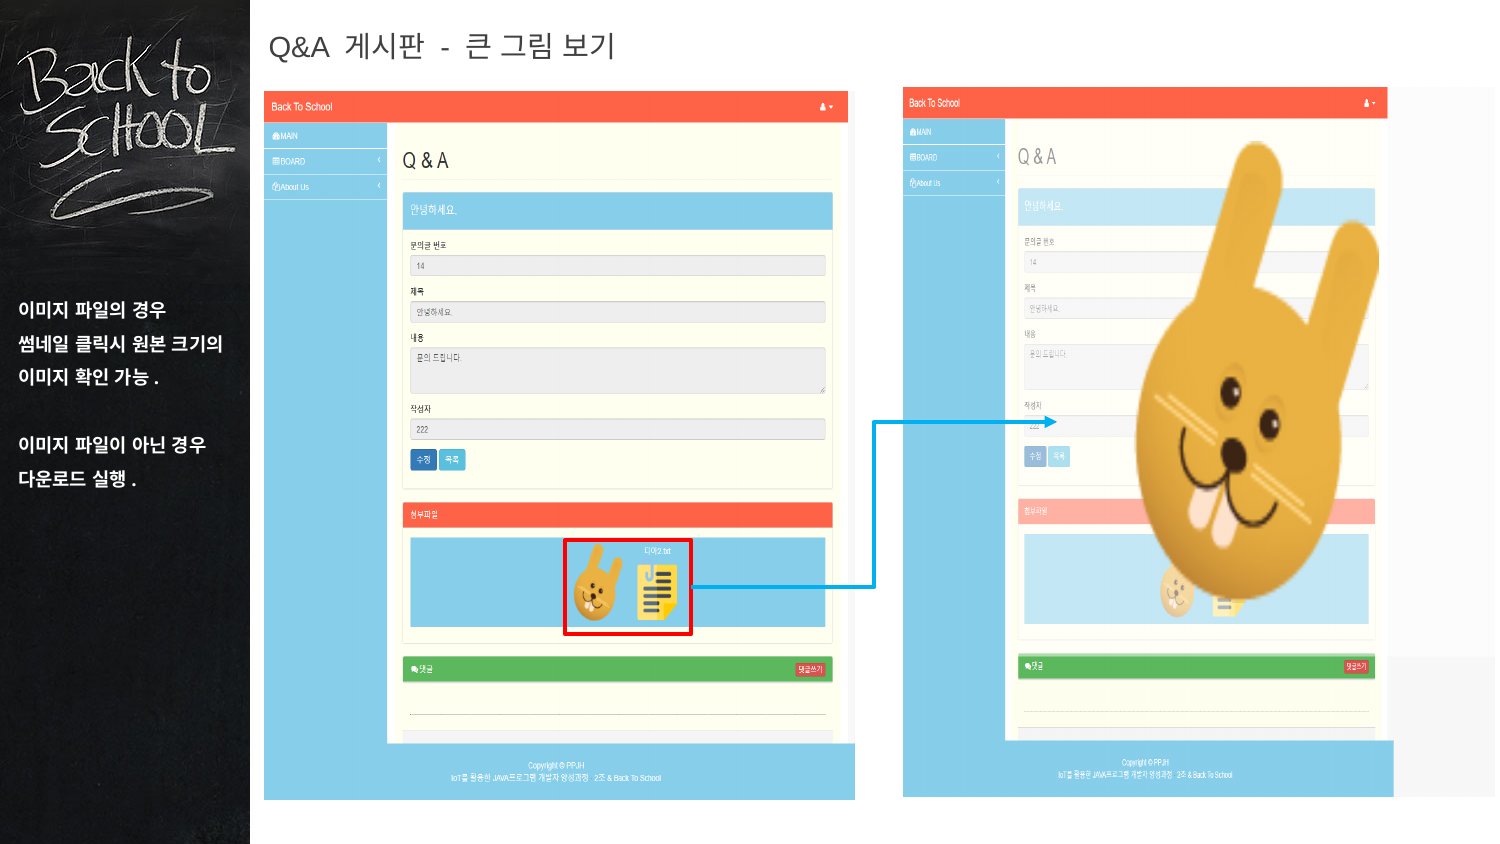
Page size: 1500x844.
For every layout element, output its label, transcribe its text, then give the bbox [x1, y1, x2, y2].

list Q&A 게시판 - 큰 그림 보기 [253, 9, 1461, 84]
picture [0, 0, 1500, 844]
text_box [690, 421, 1058, 588]
text_box 이미지 파일의 경우 썸네일 클릭시 원본 크기의 이미지 확인 가능. 이미지 파일이 아닌 경우 다운로드 실행. [3, 280, 258, 498]
